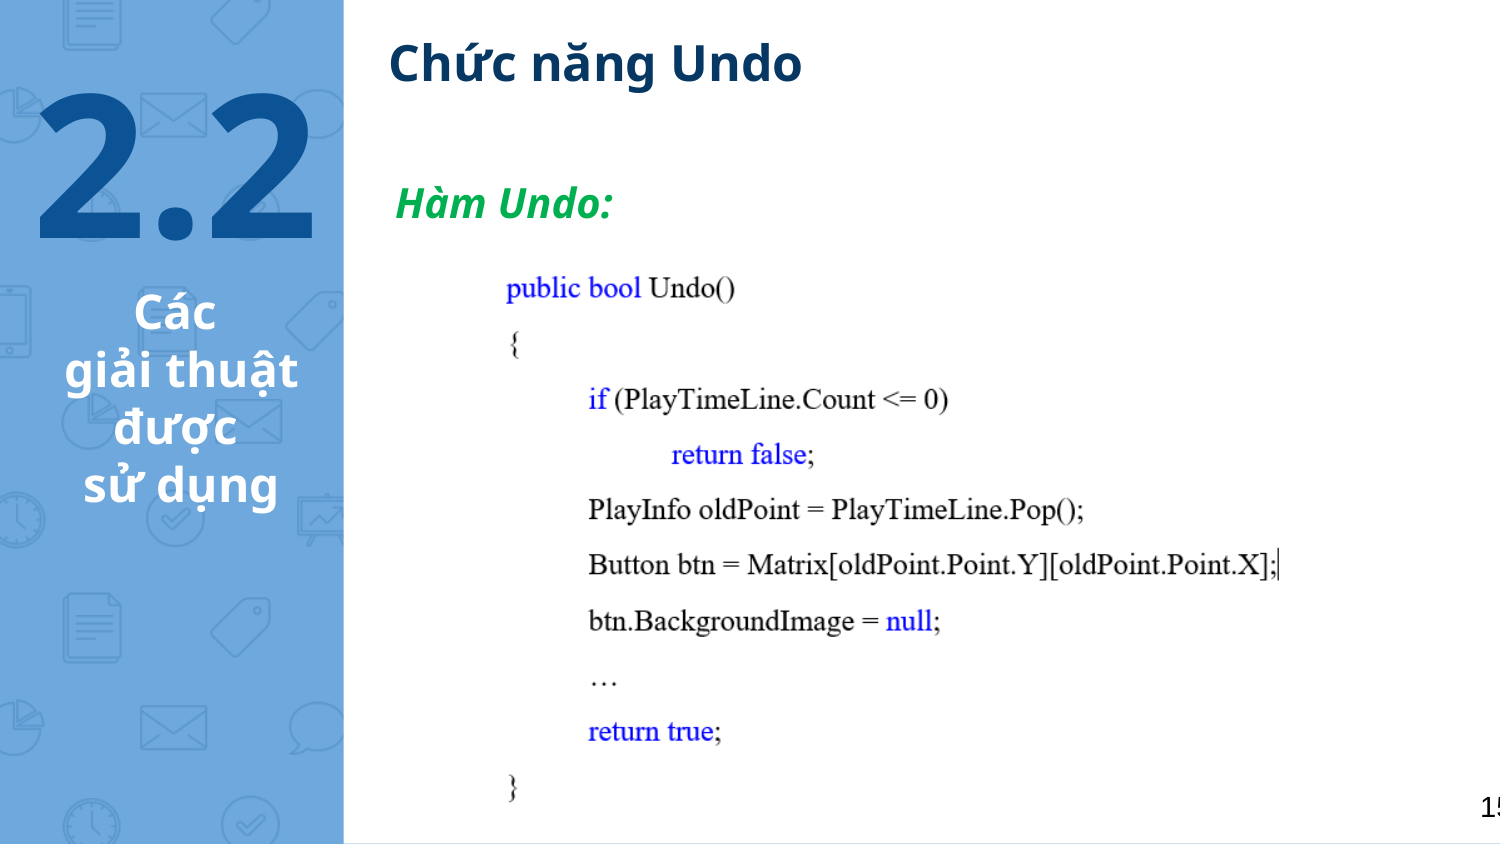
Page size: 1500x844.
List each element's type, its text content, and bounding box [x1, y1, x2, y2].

text_box 14 [1364, 780, 1500, 831]
slide_number 2.2 [17, 23, 346, 230]
text_box Chức năng Undo [373, 16, 1478, 125]
title Các giải thuật được sử dụng [17, 266, 346, 600]
picture [489, 259, 1299, 806]
text_box Hàm Undo: [373, 161, 1415, 812]
